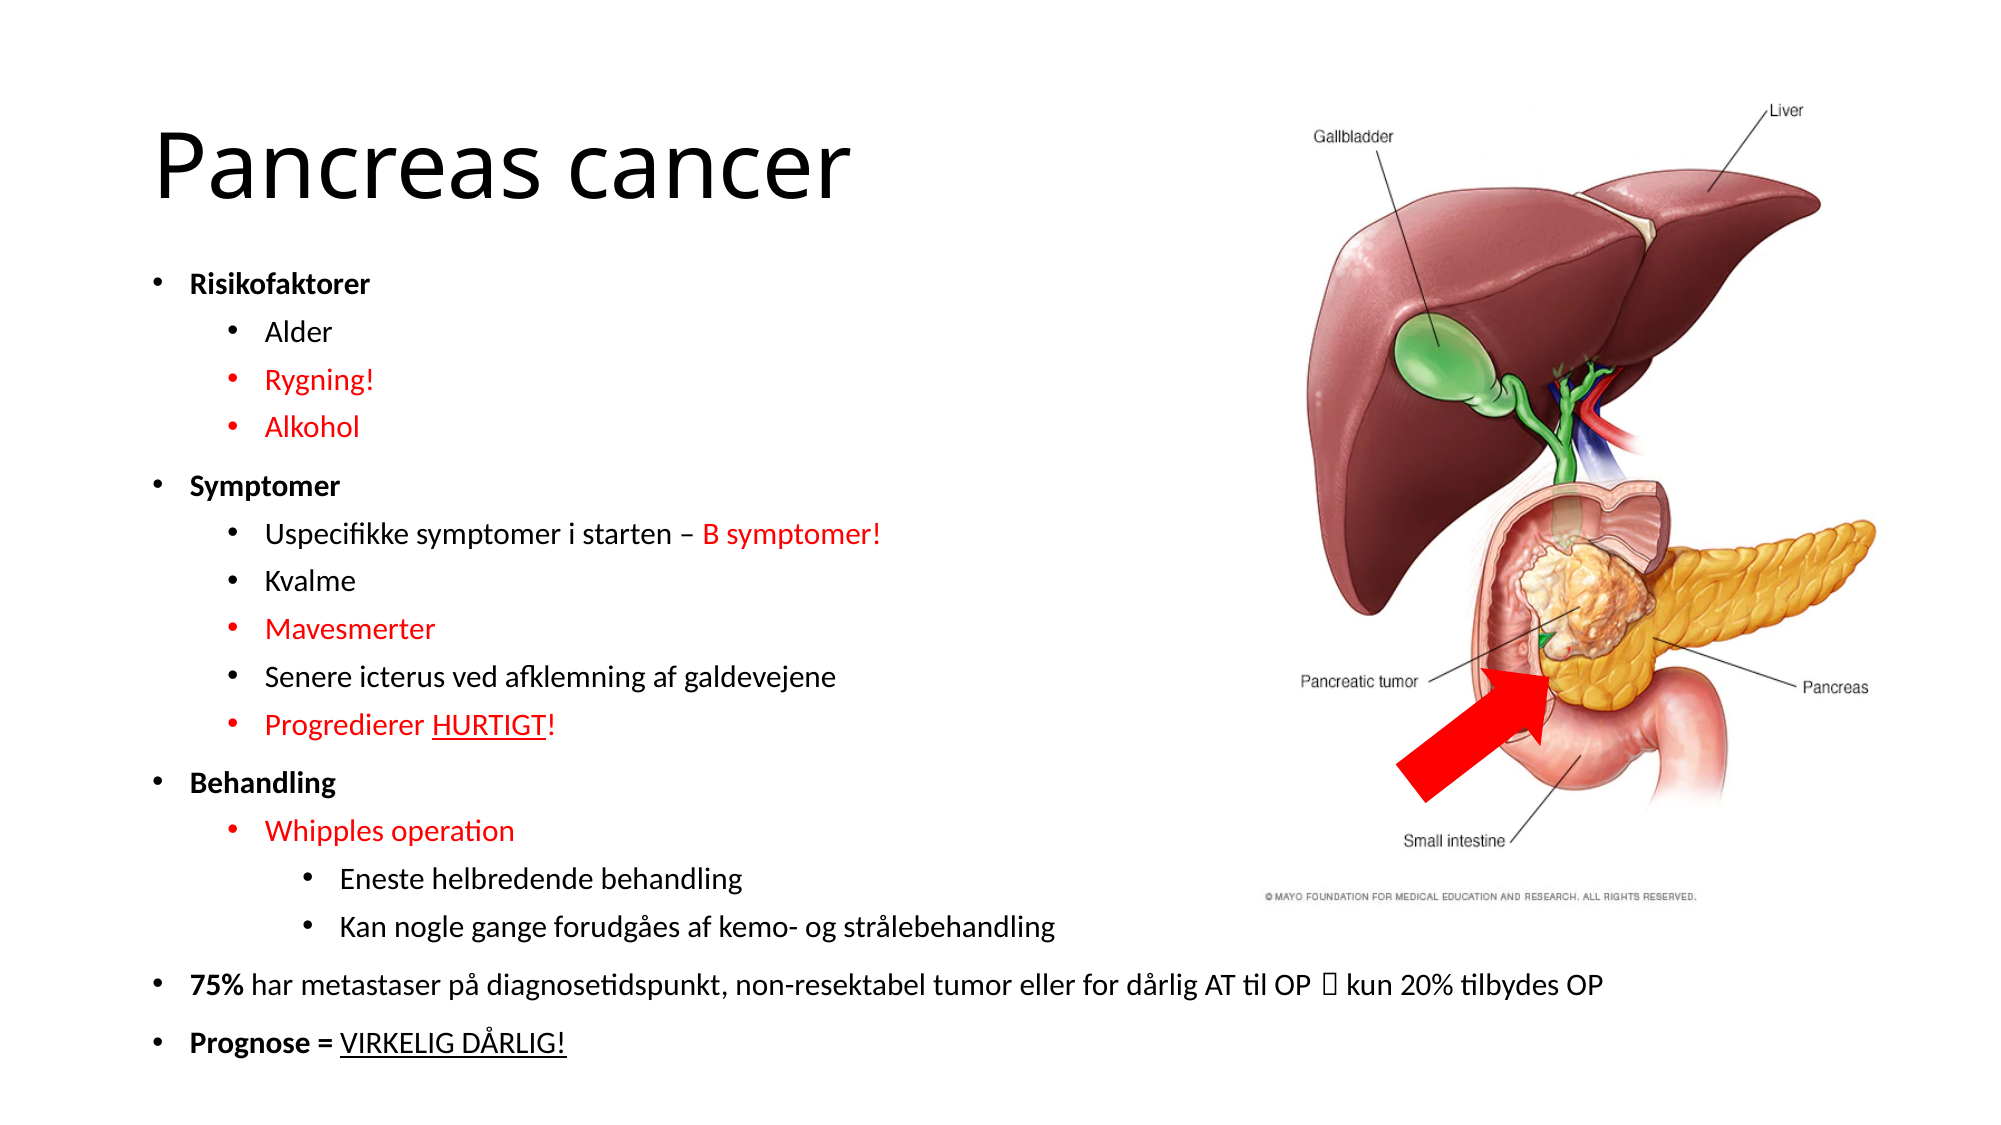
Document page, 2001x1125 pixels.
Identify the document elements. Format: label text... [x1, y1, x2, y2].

list Risikofaktorer Alder Rygning! Alkohol Symptomer Uspecifikke symptomer i starten – B symptomer! Kvalme Mavesmerter Senere icterus ved afklemning af galdevejene Progredierer HURTIGT! Behandling Whipples operation Eneste helbredende behandling Kan nogle gange forudgåes af kemo- og strålebehandling 75% har metastaser på diagnosetidspunkt, non-resektabel tumor eller for dårlig AT til OP  kun 20% tilbydes OP Prognose = VIRKELIG DÅRLIG! [137, 255, 1863, 970]
picture [1260, 46, 1965, 905]
title Pancreas cancer [137, 59, 1260, 255]
